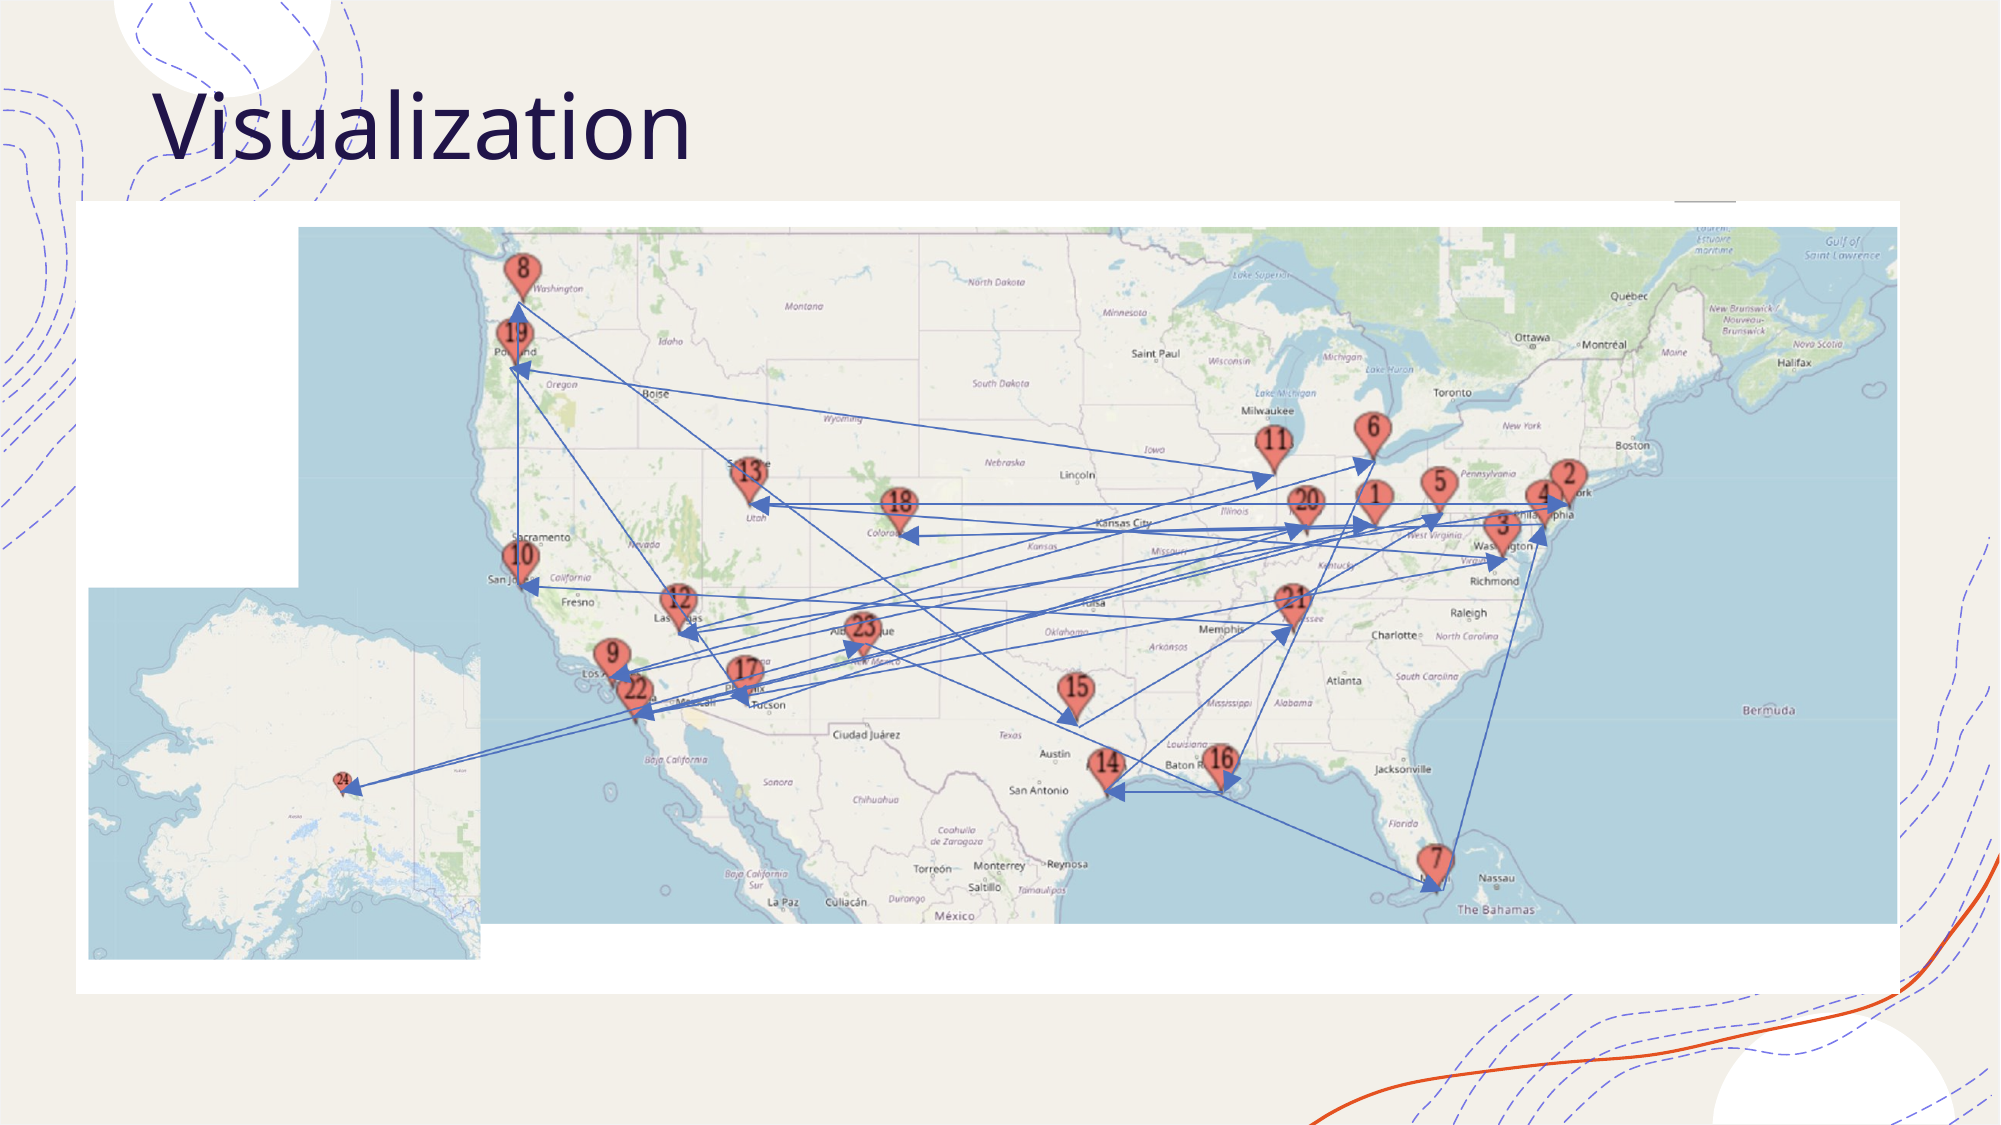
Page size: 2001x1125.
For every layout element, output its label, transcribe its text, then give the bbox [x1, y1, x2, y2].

title Visualization [137, 14, 1863, 201]
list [76, 201, 1900, 994]
